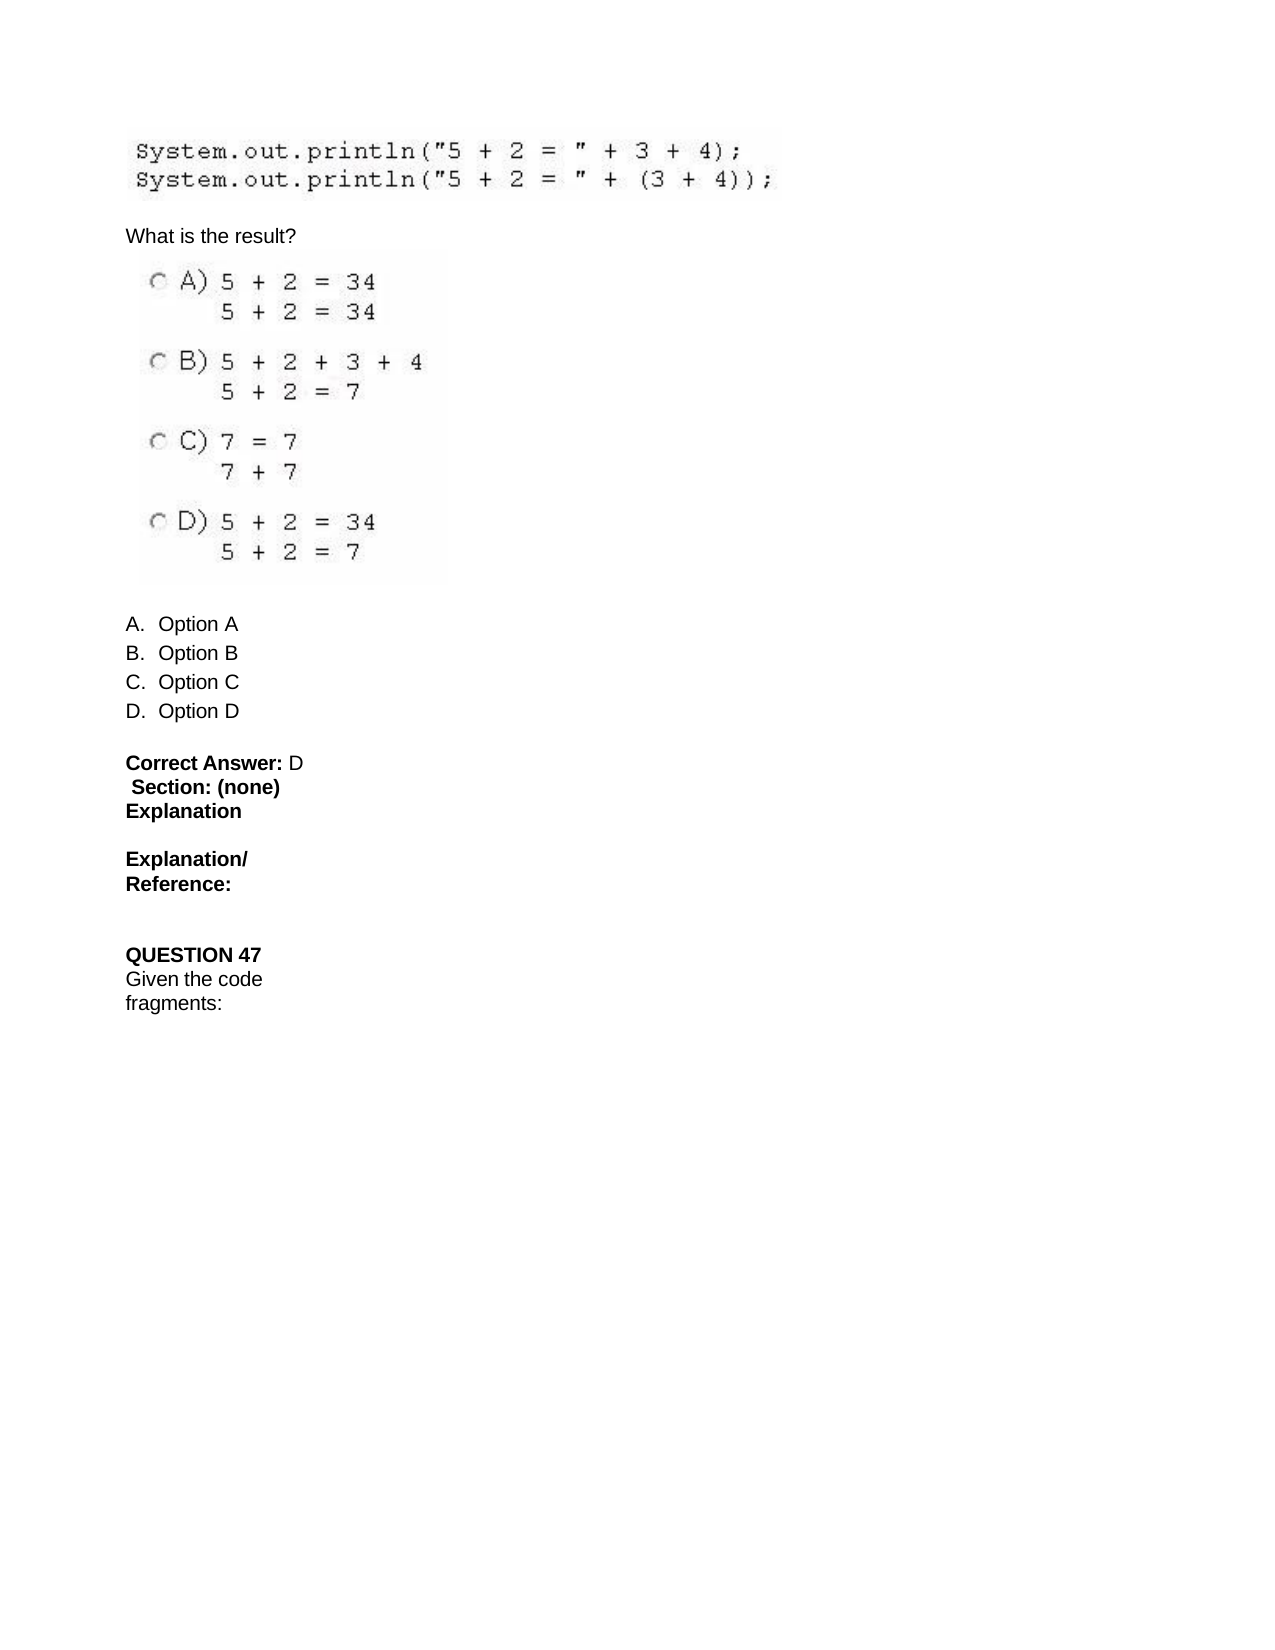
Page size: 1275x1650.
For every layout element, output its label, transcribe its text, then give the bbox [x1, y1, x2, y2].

text_box Option A Option B Option C Option D Correct Answer: D Section: (none) Explanation Explanation/Reference: QUESTION 47 Given the code fragments: [123, 604, 372, 1015]
text_box [139, 249, 448, 585]
text_box What is the result? [123, 220, 301, 248]
text_box [127, 127, 782, 201]
